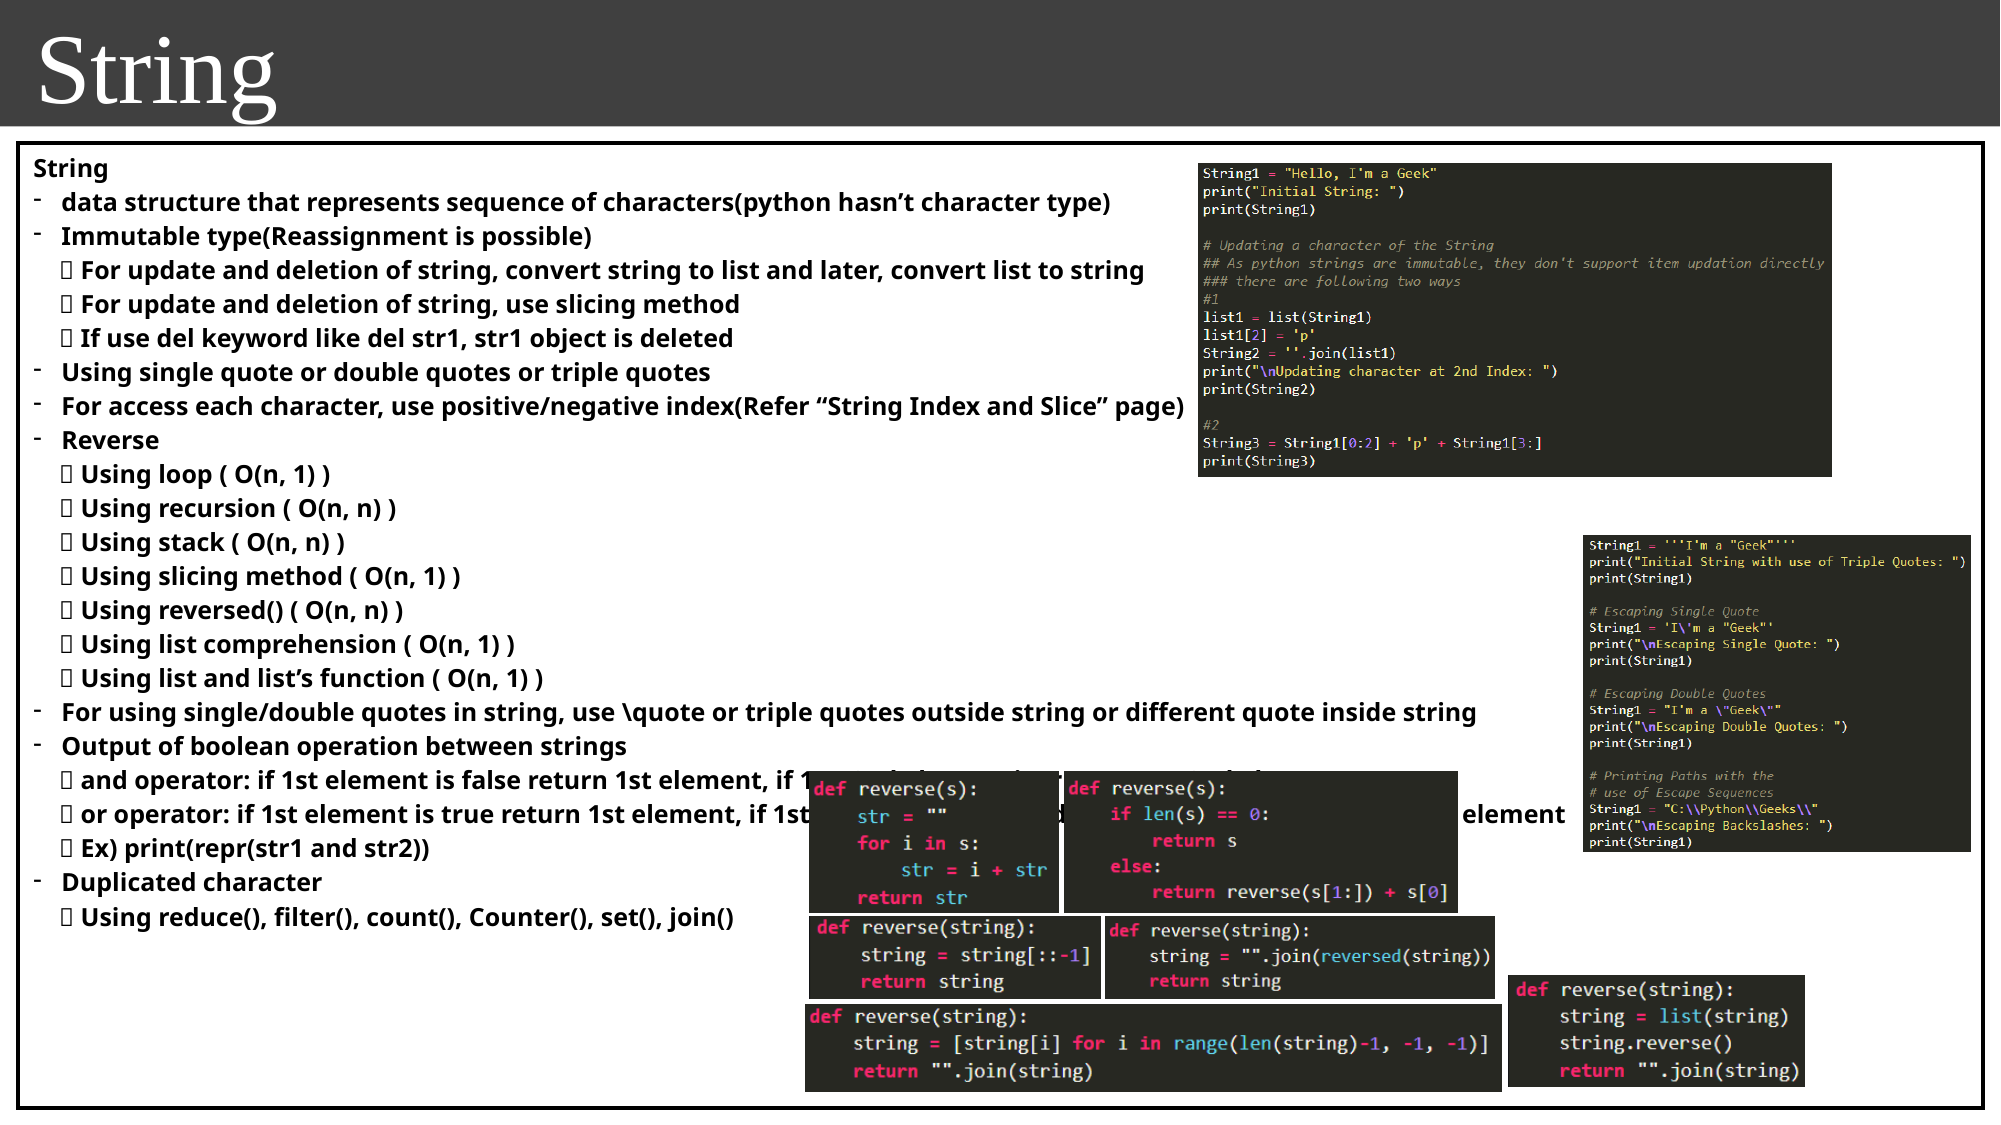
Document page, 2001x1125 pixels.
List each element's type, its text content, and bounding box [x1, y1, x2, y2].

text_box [805, 771, 1805, 1092]
picture [1198, 163, 1832, 477]
text_box String [20, 0, 1243, 131]
table_header String data structure that represents sequence of characters(python hasn’t character type) Immutable type(Reassignment is possible)  For update and deletion of string, convert string to list and later, convert list to string  For update and deletion of string, use slicing method  If use del keyword like del str1, str1 object is deleted Using single quote or double quotes or triple quotes For access each character, use positive/negative index(Refer “String Index and Slice” page) Reverse  Using loop ( O(n, 1) )  Using recursion ( O(n, n) )  Using stack ( O(n, n) )  Using slicing method ( O(n, 1) )  Using reversed() ( O(n, n) )  Using list comprehension ( O(n, 1) )  Using list and list’s function ( O(n, 1) ) For using single/double quotes in string, use \quote or triple quotes outside string or different quote inside string Output of boolean operation between strings  and operator: if 1st element is false return 1st element, if 1st, 2nd element is true return 2nd element  or operator: if 1st element is true return 1st element, if 1st element is false and 2nd element is true return 2nd element  Ex) print(repr(str1 and str2)) Duplicated character  Using reduce(), filter(), count(), Counter(), set(), join() [20, 145, 1981, 1106]
picture [1583, 535, 1971, 852]
